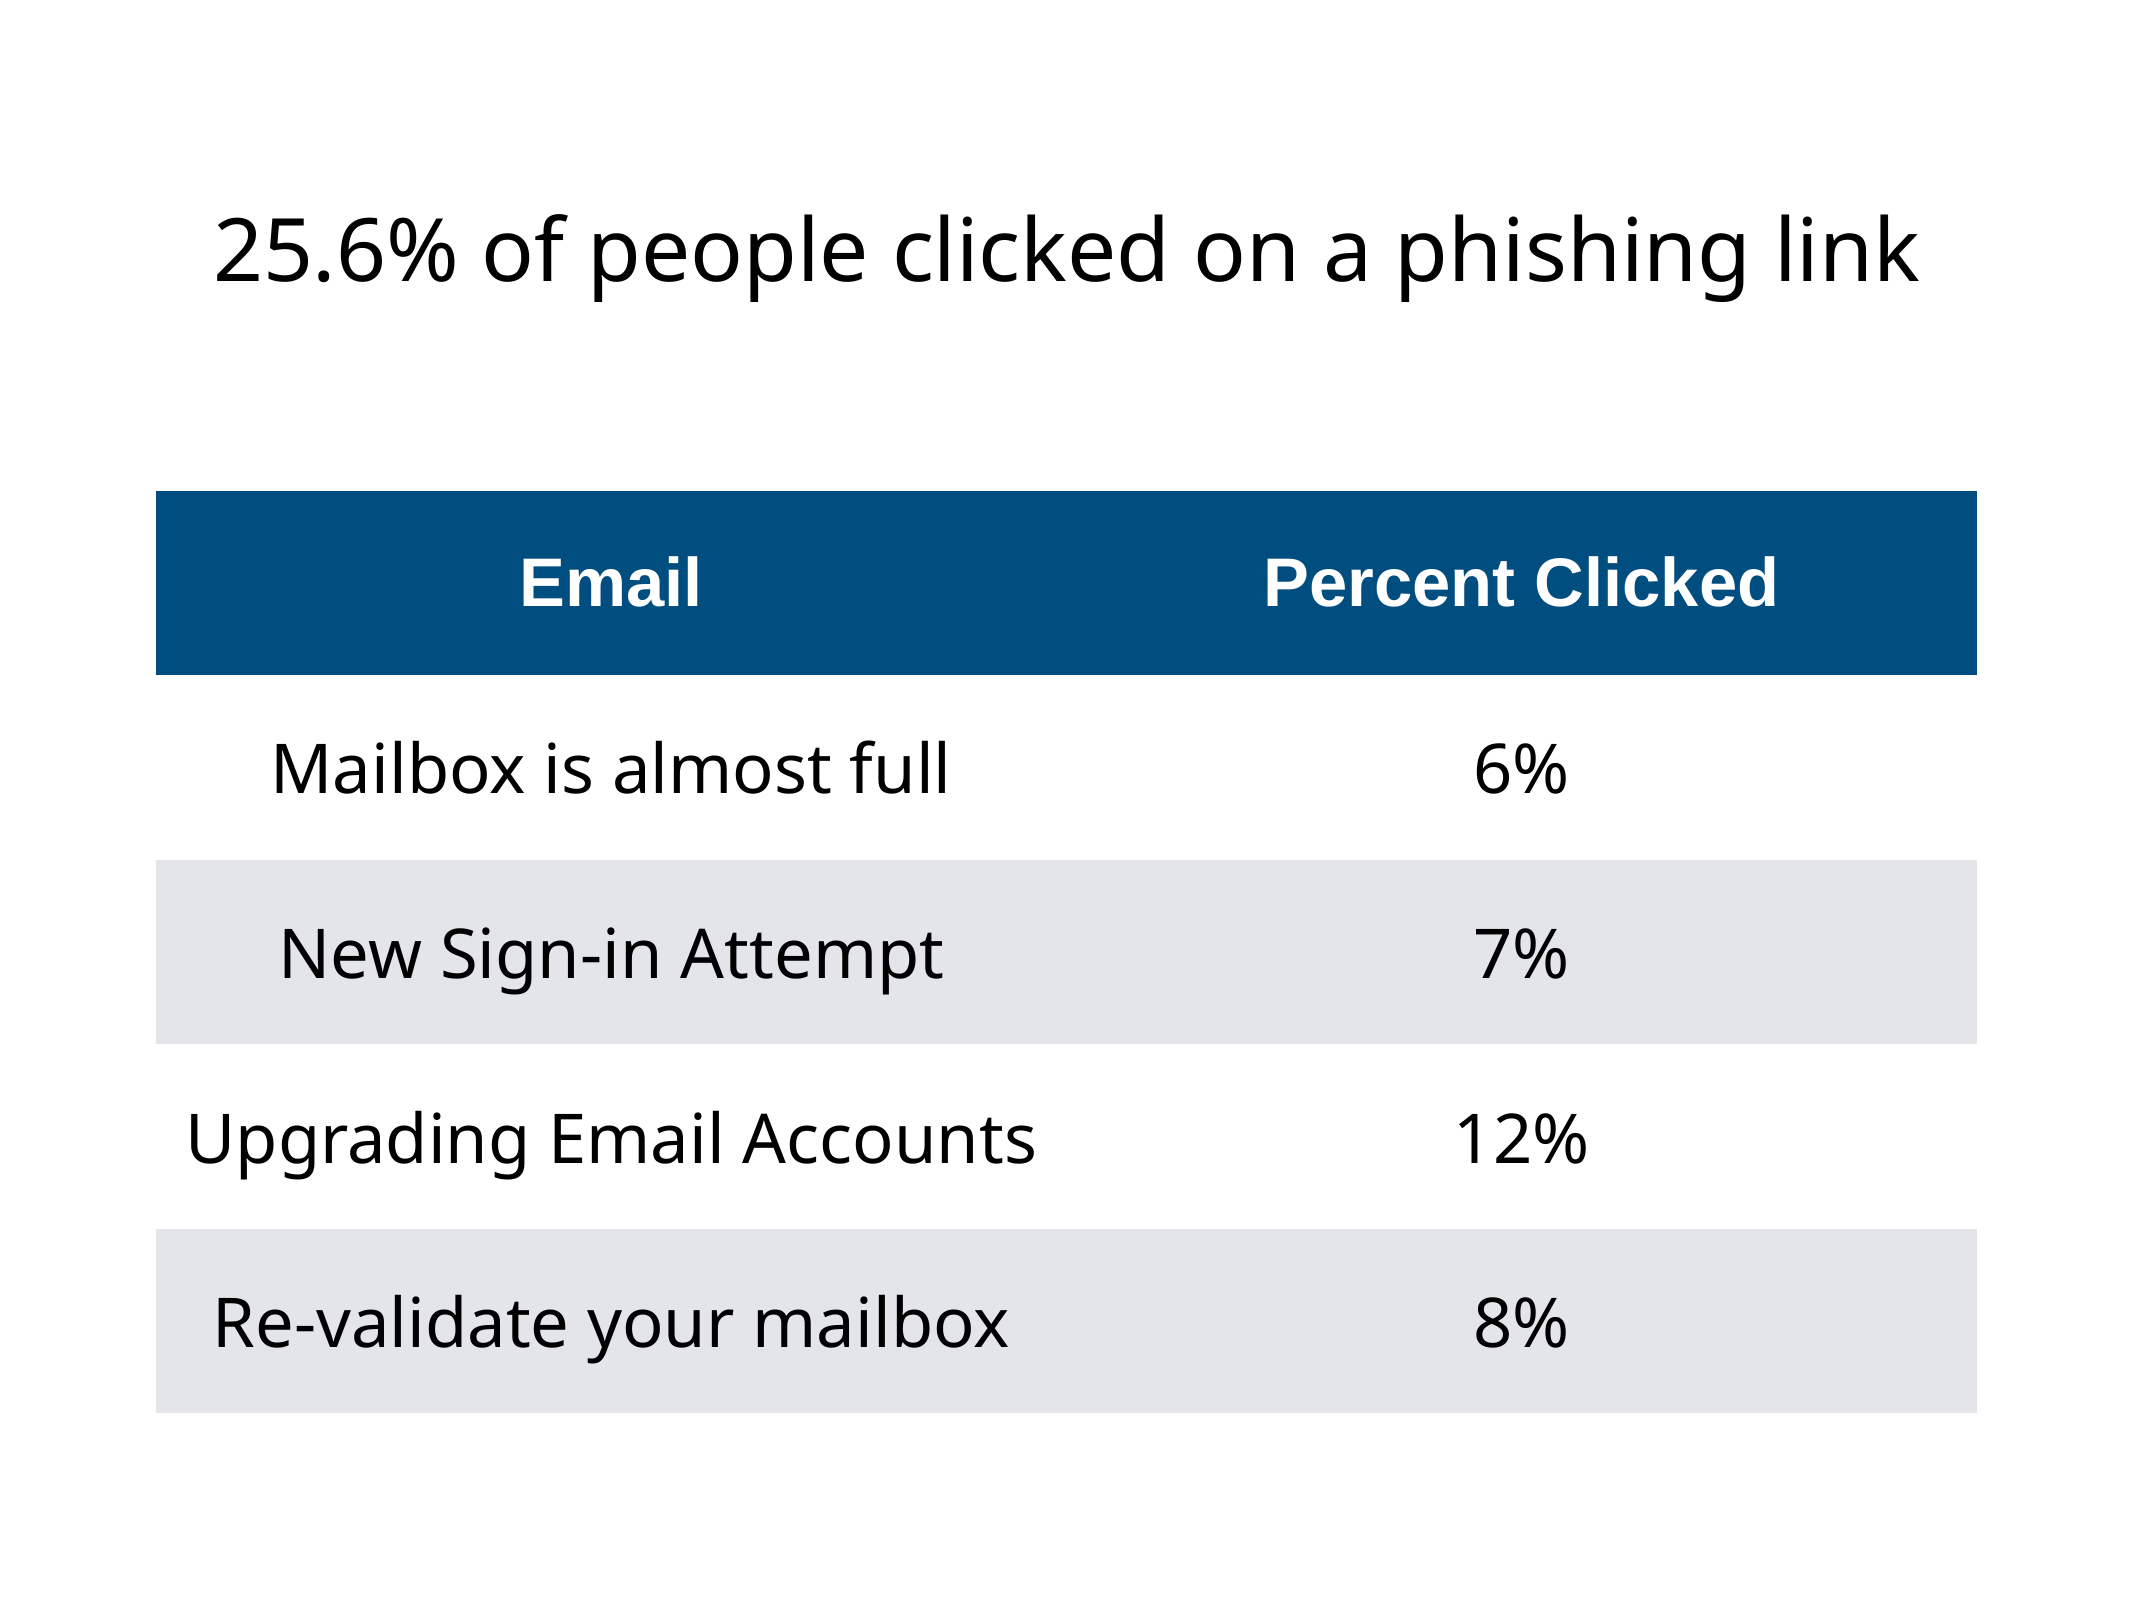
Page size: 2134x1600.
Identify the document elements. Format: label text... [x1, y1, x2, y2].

table_cell Mailbox is almost full [156, 675, 1067, 860]
table_header Email [156, 491, 1067, 675]
text_box 25.6% of people clicked on a phishing link [204, 185, 1929, 308]
table_cell New Sign-in Attempt [156, 860, 1067, 1044]
table_header Percent Clicked [1067, 491, 1977, 675]
table_cell 8% [1067, 1229, 1977, 1413]
table_cell Re-validate your mailbox [156, 1229, 1067, 1413]
table_cell Upgrading Email Accounts [156, 1044, 1067, 1229]
table_cell 7% [1067, 860, 1977, 1044]
table_cell 6% [1067, 675, 1977, 860]
table_cell 12% [1067, 1044, 1977, 1229]
